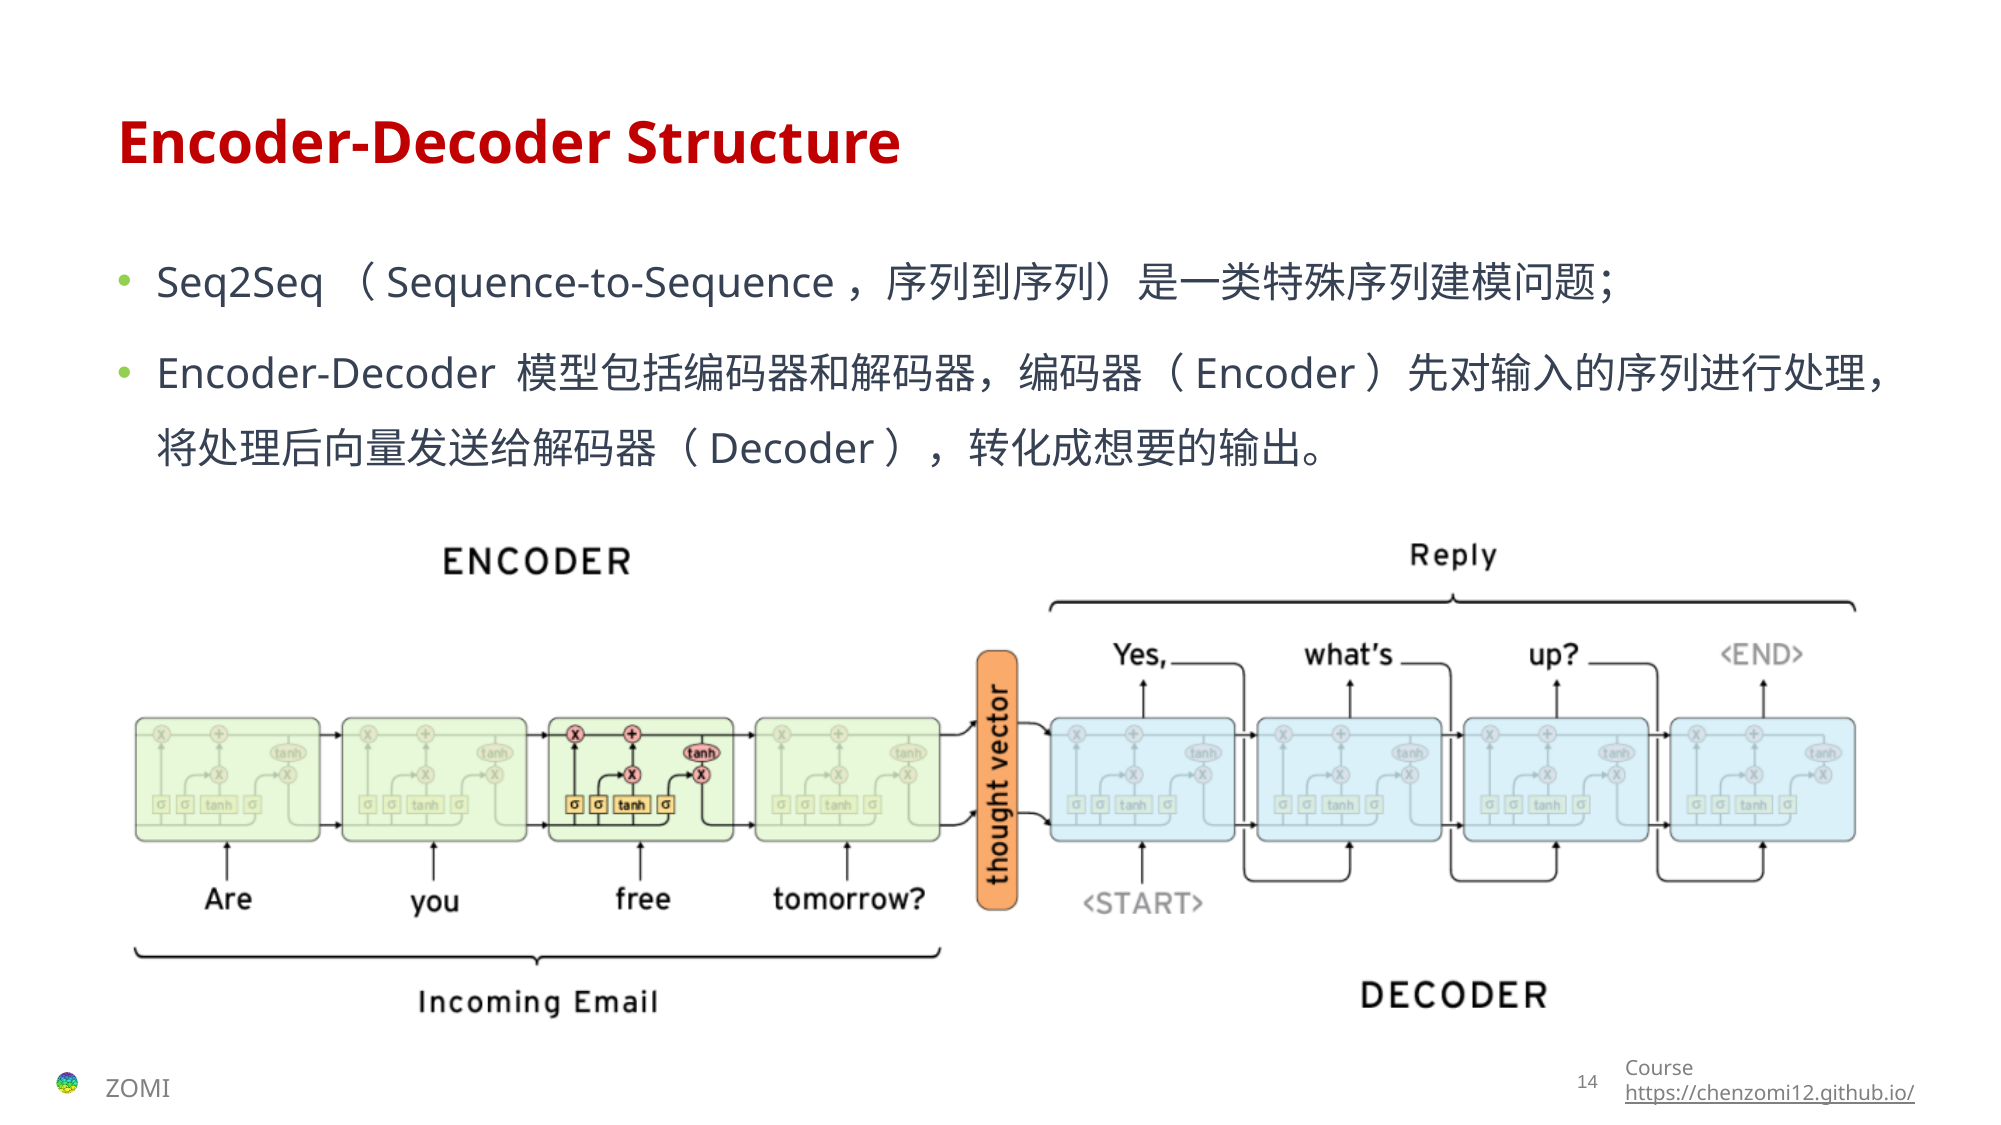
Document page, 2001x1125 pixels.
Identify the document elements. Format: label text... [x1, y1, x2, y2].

picture [99, 503, 1898, 1043]
title Encoder-Decoder Structure [102, 91, 1901, 189]
list Seq2Seq（Sequence-to-Sequence，序列到序列）是一类特殊序列建模问题； Encoder-Decoder 模型包括编码器和解码器，编码器（Encoder）先对输入的序列进行处理，将处理后向量发送给解码器（Decoder），转化成想要的输出。 [102, 223, 1901, 503]
picture [57, 1073, 77, 1093]
